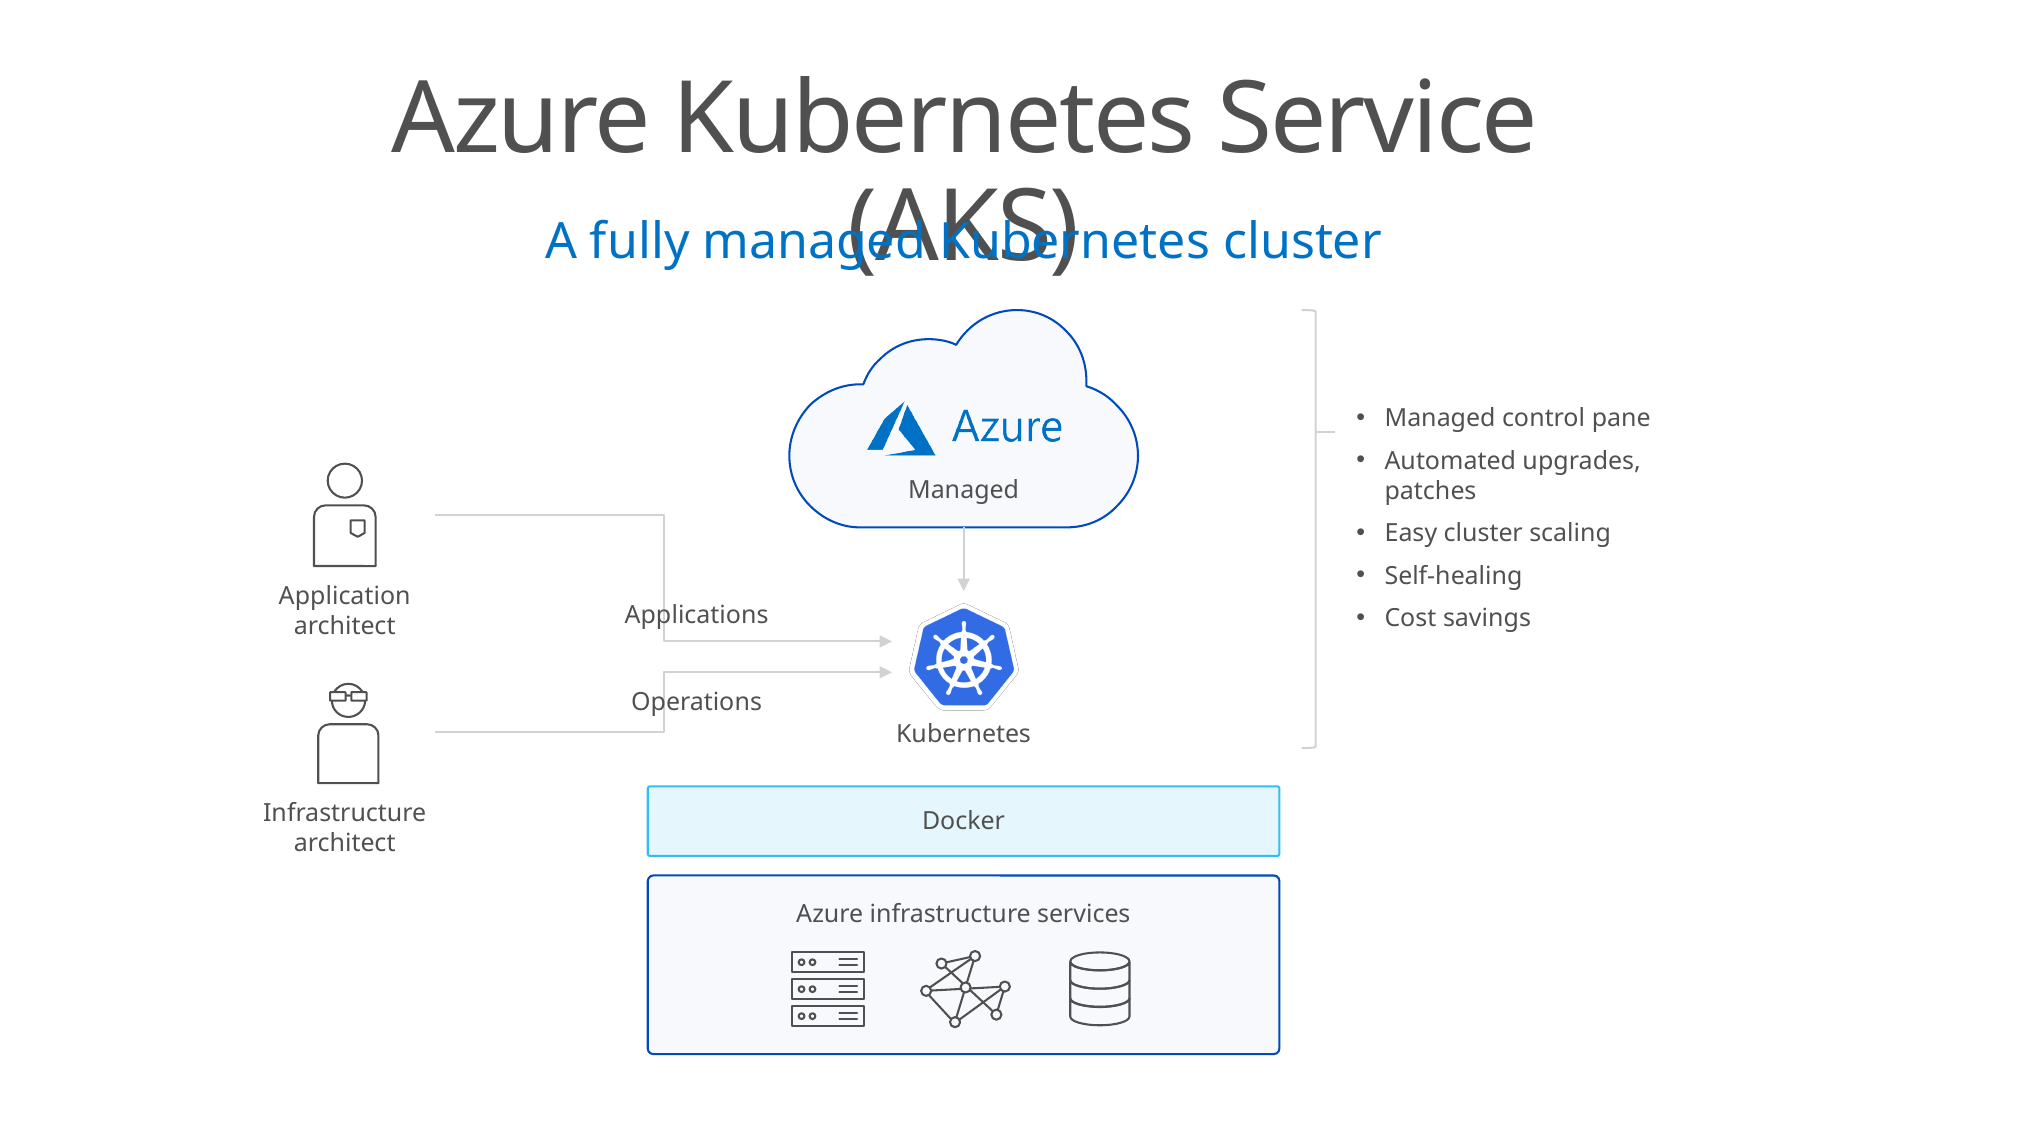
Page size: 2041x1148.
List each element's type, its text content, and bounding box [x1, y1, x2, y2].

text_box Application architect [249, 579, 434, 640]
text_box Azure infrastructure services [647, 875, 1280, 1055]
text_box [919, 948, 1012, 1029]
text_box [790, 949, 866, 1028]
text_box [313, 463, 376, 567]
text_box A fully managed Kubernetes cluster [379, 184, 1549, 293]
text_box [1301, 309, 1336, 749]
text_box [317, 683, 379, 784]
picture [858, 390, 1069, 476]
text_box Azure Kubernetes Service (AKS) [240, 50, 1687, 194]
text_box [1069, 952, 1130, 1026]
picture [908, 602, 1019, 712]
text_box Managed [840, 473, 1088, 504]
text_box Infrastructure architect [249, 796, 440, 857]
text_box Kubernetes [840, 717, 1088, 748]
text_box [789, 310, 1138, 528]
text_box Docker [647, 786, 1280, 856]
text_box Managed control pane Automated upgrades, patches Easy cluster scaling Self-healing Cost savings [1356, 401, 1727, 632]
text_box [434, 514, 893, 733]
